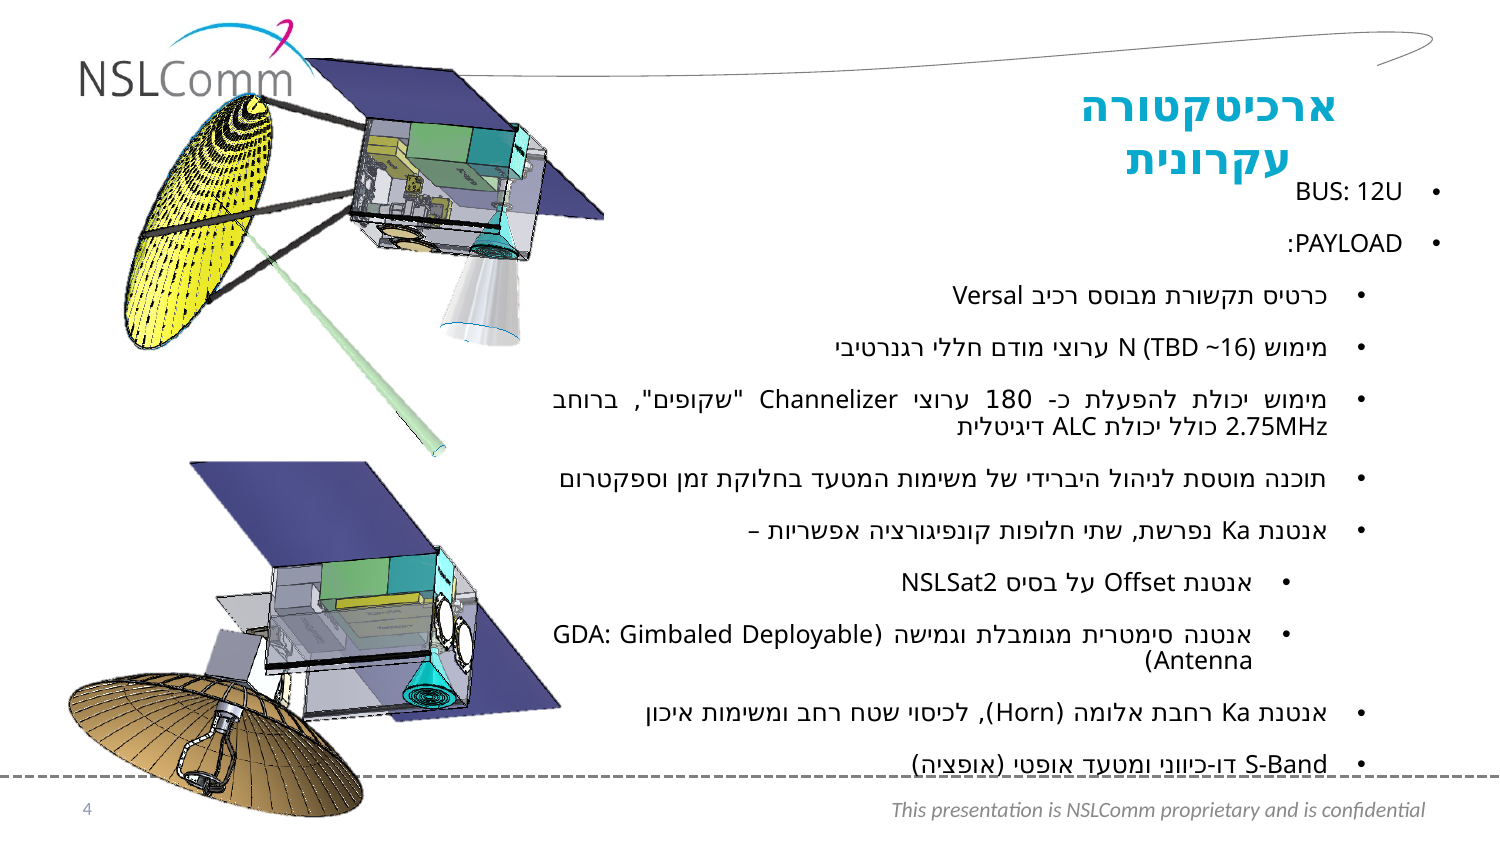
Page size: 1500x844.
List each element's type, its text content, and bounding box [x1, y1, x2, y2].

picture [35, 13, 630, 831]
text_box BUS: 12U PAYLOAD: כרטיס תקשורת מבוסס רכיב Versal מימוש N (TBD ~16) ערוצי מודם חללי רגנרטיבי מימוש יכולת להפעלת כ- 180 ערוצי Channelizer "שקופים", ברוחב 2.75MHz כולל יכולת ALC דיגיטלית תוכנה מוטסת לניהול היברידי של משימות המטעד בחלוקת זמן וספקטרום אנטנת Ka נפרשת, שתי חלופות קונפיגורציה אפשריות – אנטנת Offset על בסיס NSLSat2 אנטנה סימטרית מגומבלת וגמישה (GDA: Gimbaled Deployable Antenna) אנטנת Ka רחבת אלומה (Horn), לכיסוי שטח רחב ומשימות איכון S-Band דו-כיווני ומטעד אופטי (אופציה) [577, 171, 1456, 743]
text_box ארכיטקטורה עקרונית [974, 61, 1444, 200]
